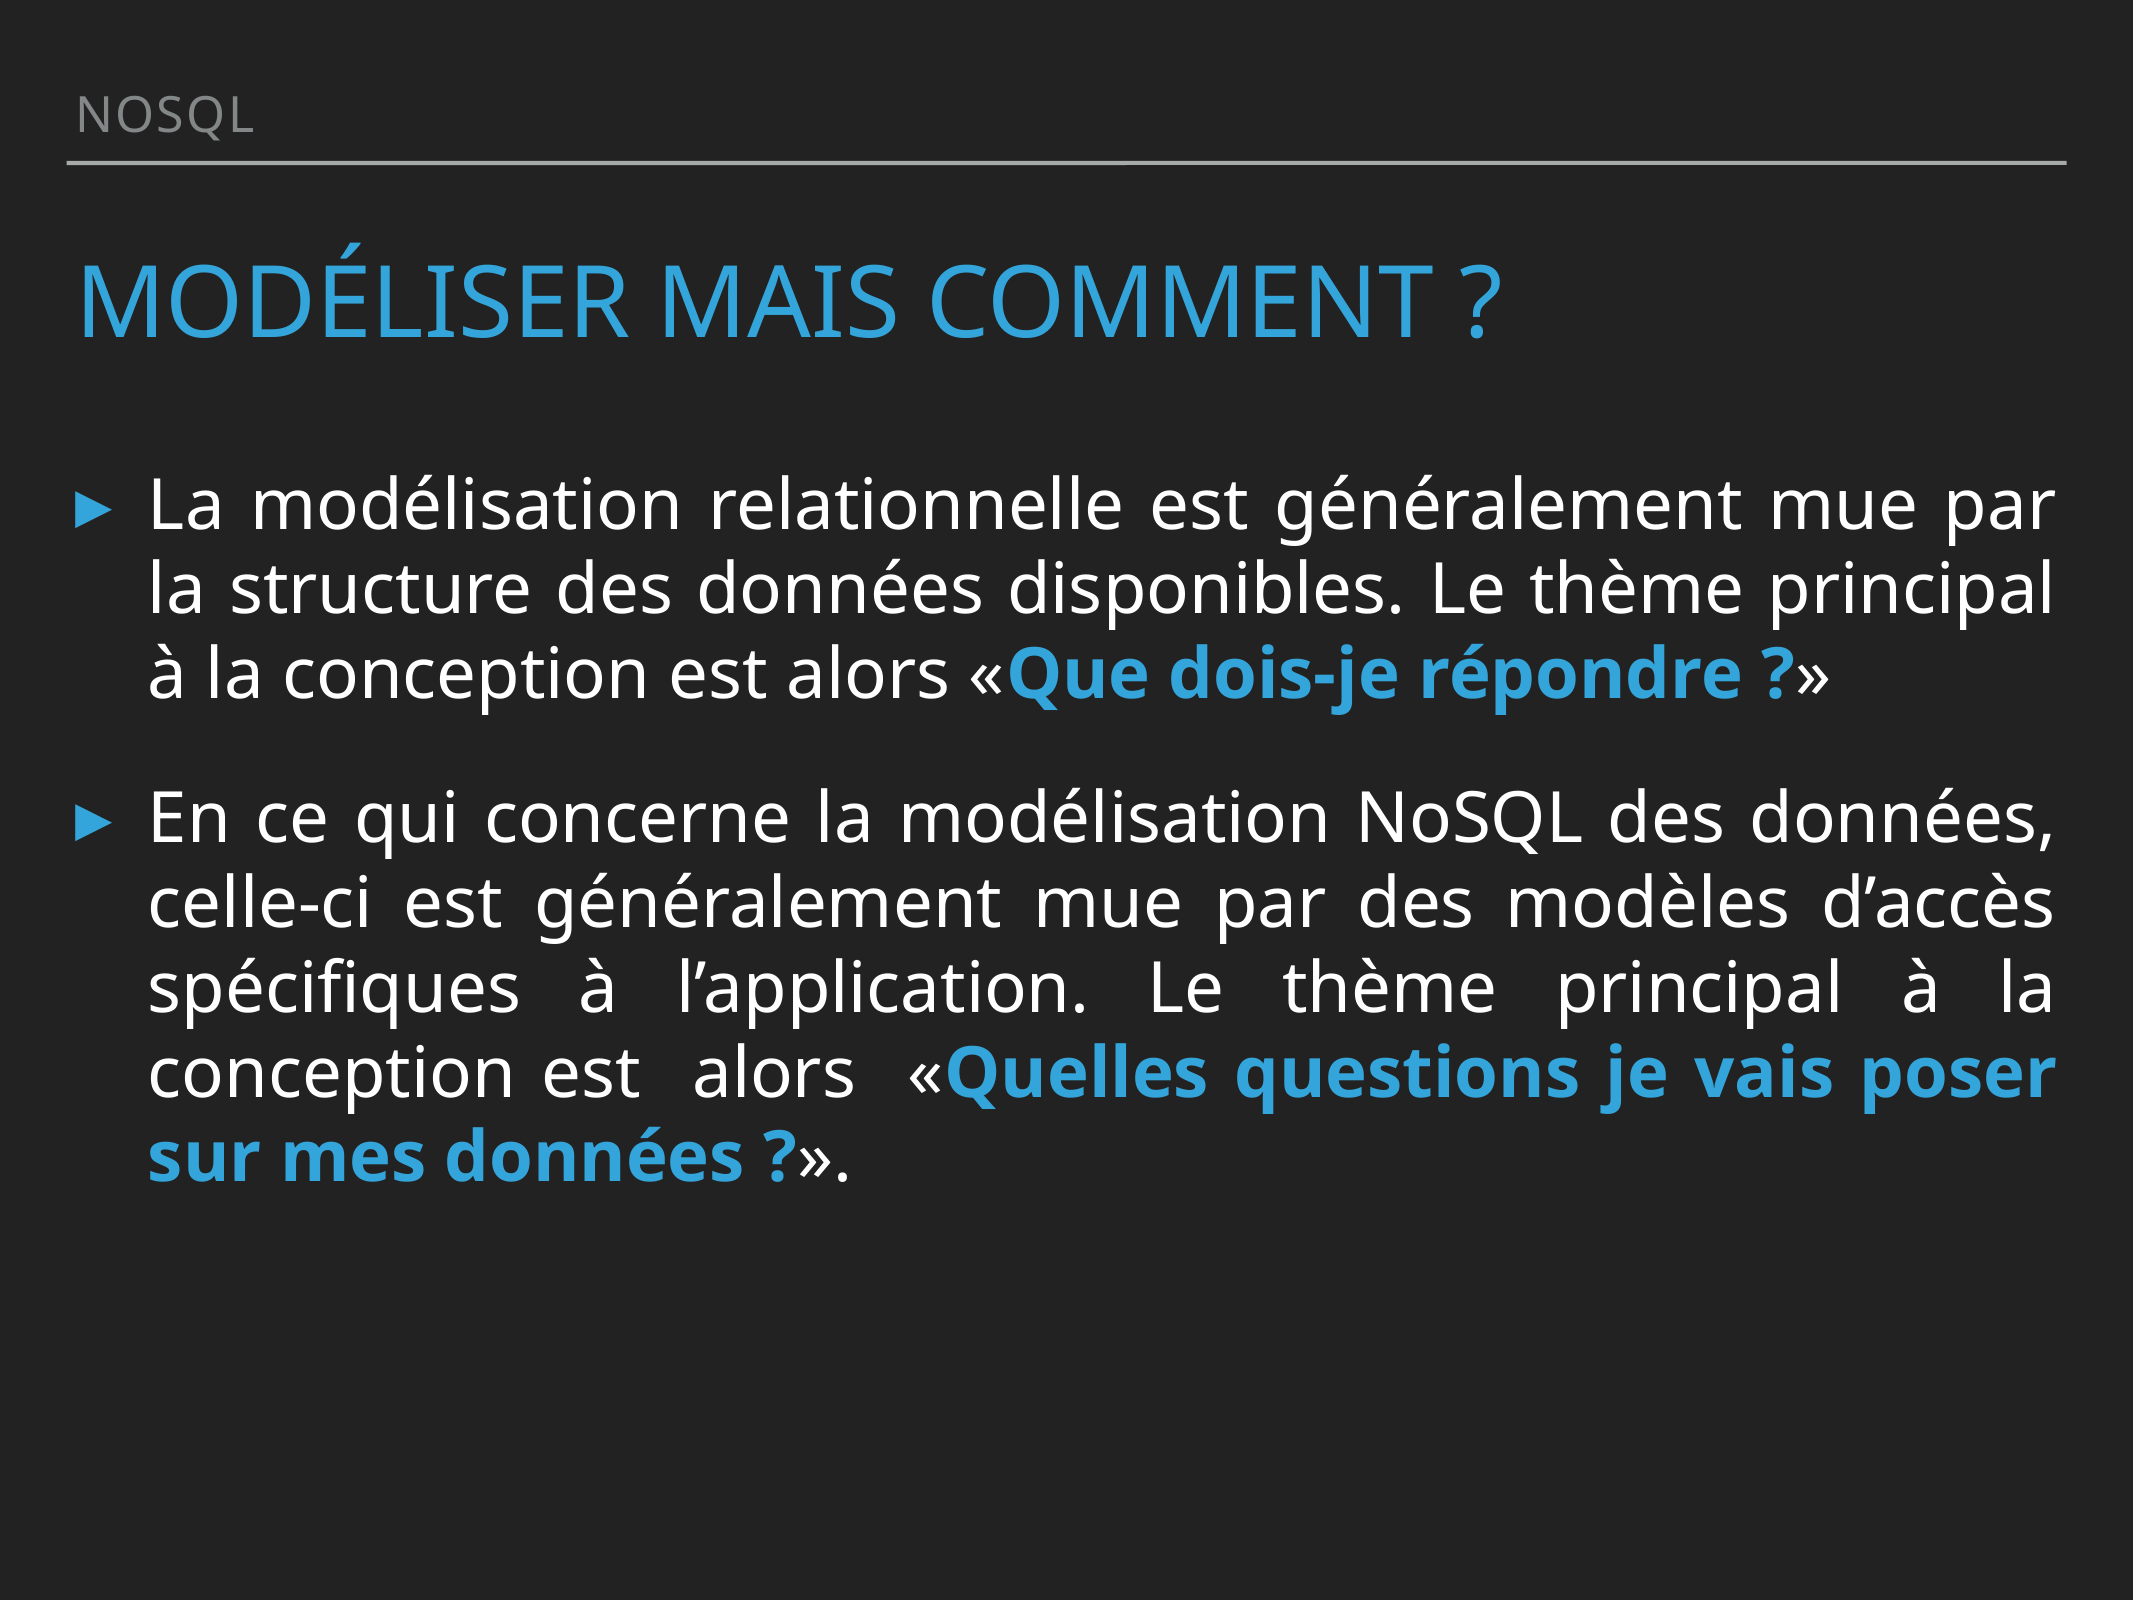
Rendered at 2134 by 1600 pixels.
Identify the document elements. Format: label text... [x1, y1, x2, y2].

title Modéliser mais comment ? [66, 251, 2068, 372]
list La modélisation relationnelle est généralement mue par la structure des données disponibles. Le thème principal à la conception est alors «Que dois-je répondre ?» En ce qui concerne la modélisation NoSQL des données, celle-ci est généralement mue par des modèles d’accès spécifiques à l’application. Le thème principal à la conception est alors «Quelles questions je vais poser sur mes données ?». [66, 449, 2068, 1453]
list NoSQL [66, 74, 1901, 151]
